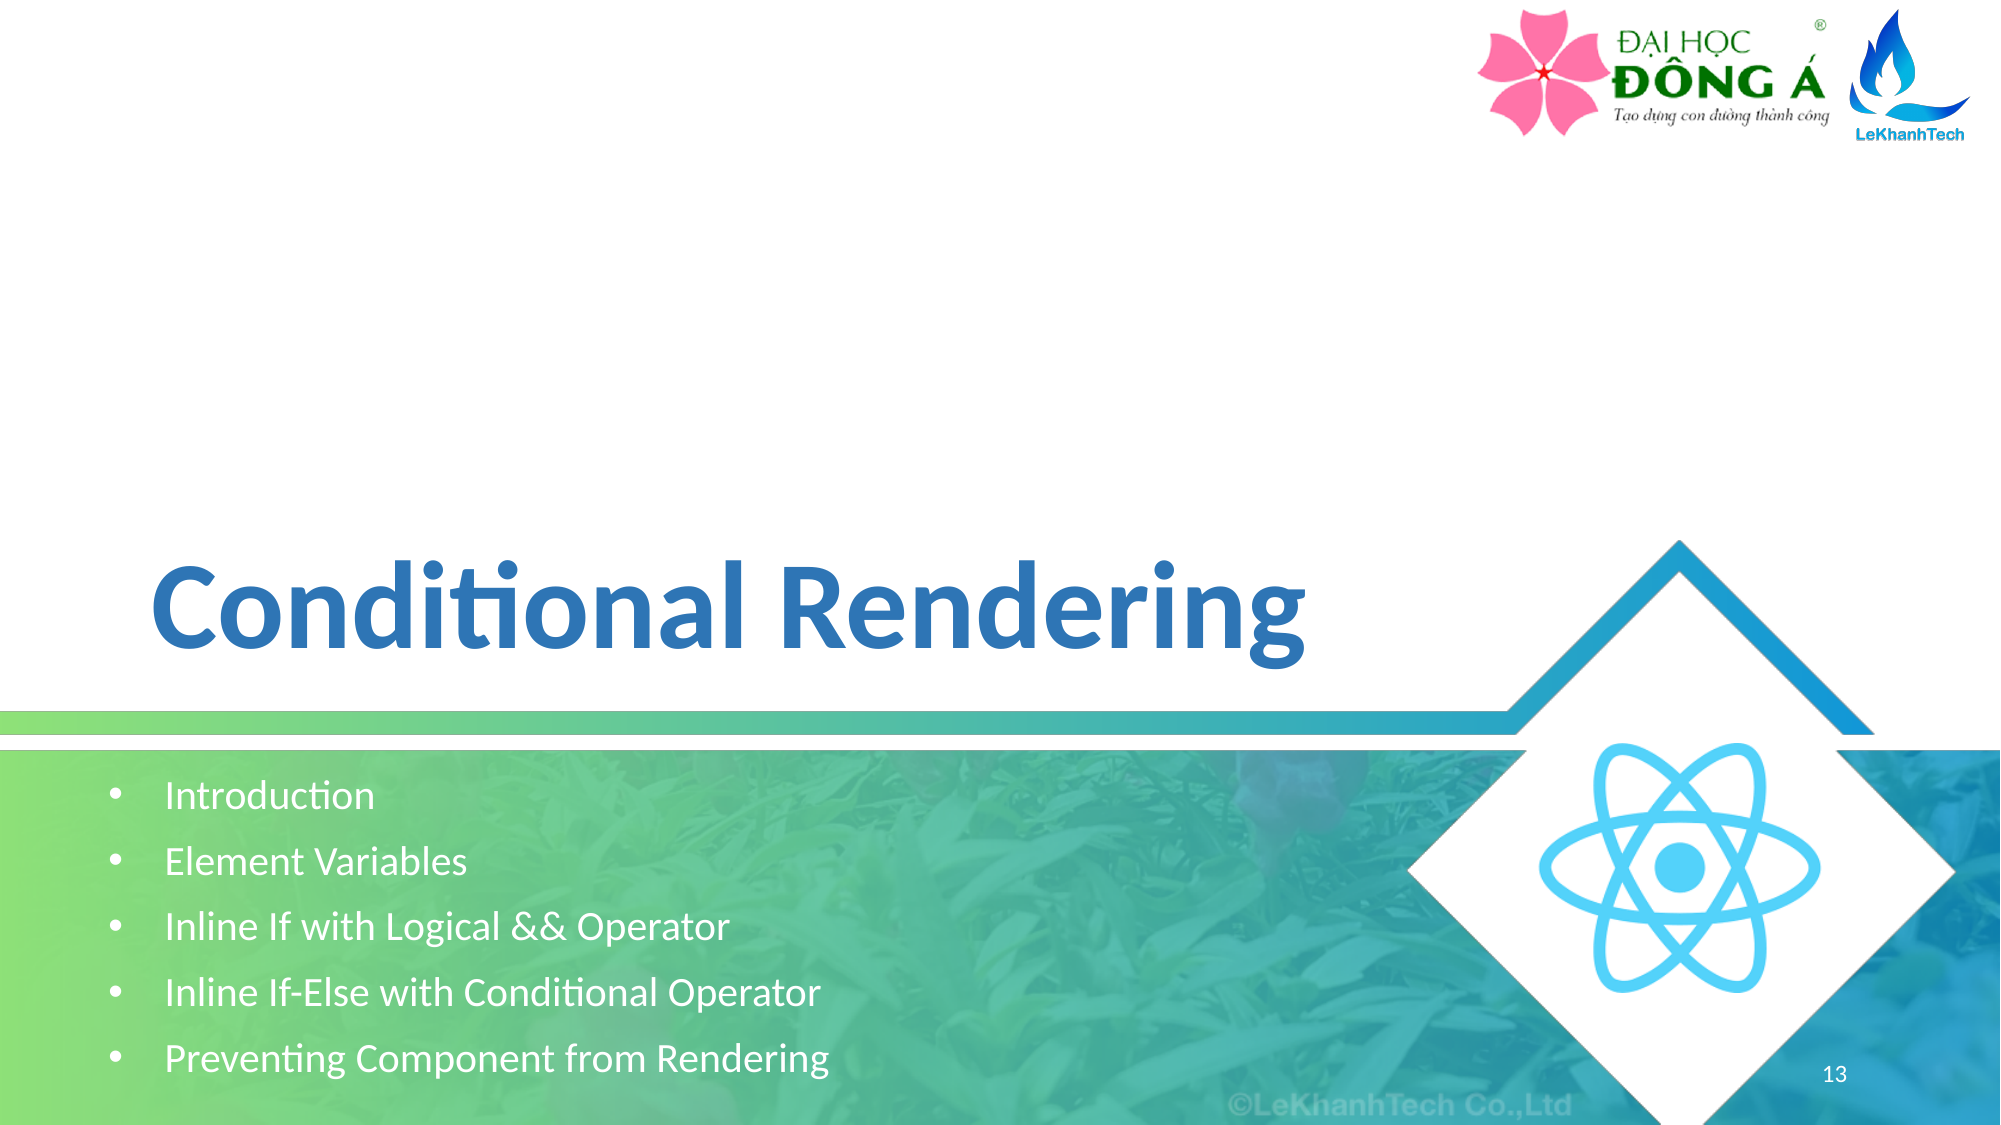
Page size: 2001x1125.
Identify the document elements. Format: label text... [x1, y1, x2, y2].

title Conditional Rendering [136, 214, 1862, 683]
picture [0, 540, 2000, 1125]
slide_number 13 [1412, 1042, 1863, 1103]
picture [1465, 5, 1980, 144]
list Introduction Element Variables Inline If with Logical && Operator Inline If-Else with Conditional Operator Preventing Component from Rendering [55, 765, 1413, 1103]
